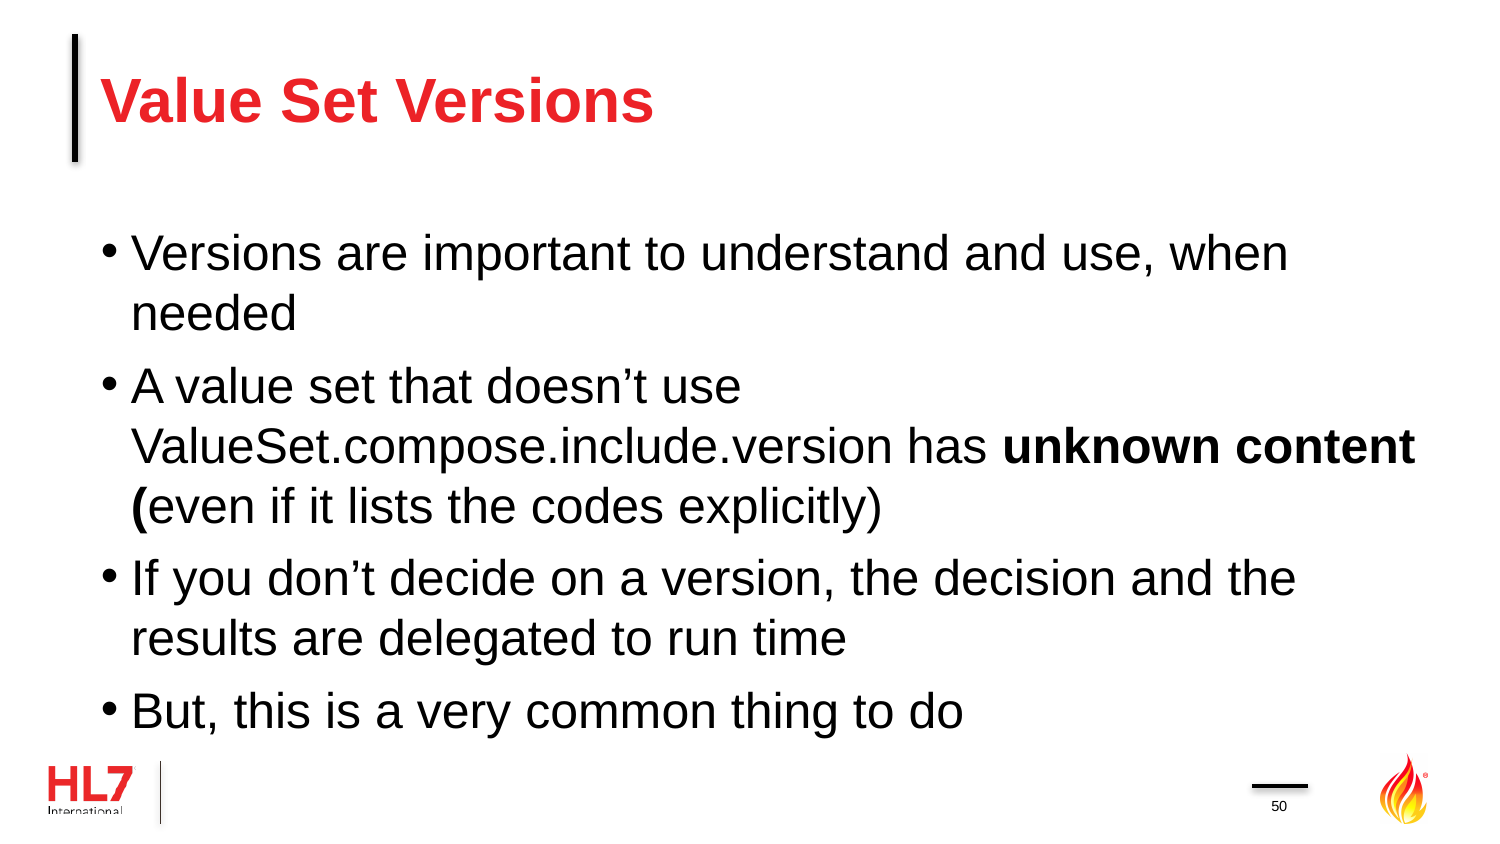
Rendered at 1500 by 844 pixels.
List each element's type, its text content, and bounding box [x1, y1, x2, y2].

text_box 50 [1256, 788, 1302, 815]
title Value Set Versions [100, 33, 1451, 163]
list Versions are important to understand and use, when needed A value set that doesn’t use ValueSet.compose.include.version has unknown content (even if it lists the codes explicitly) If you don’t decide on a version, the decision and the results are delegated to run time But, this is a very common thing to do [100, 220, 1451, 701]
picture [1380, 753, 1428, 824]
